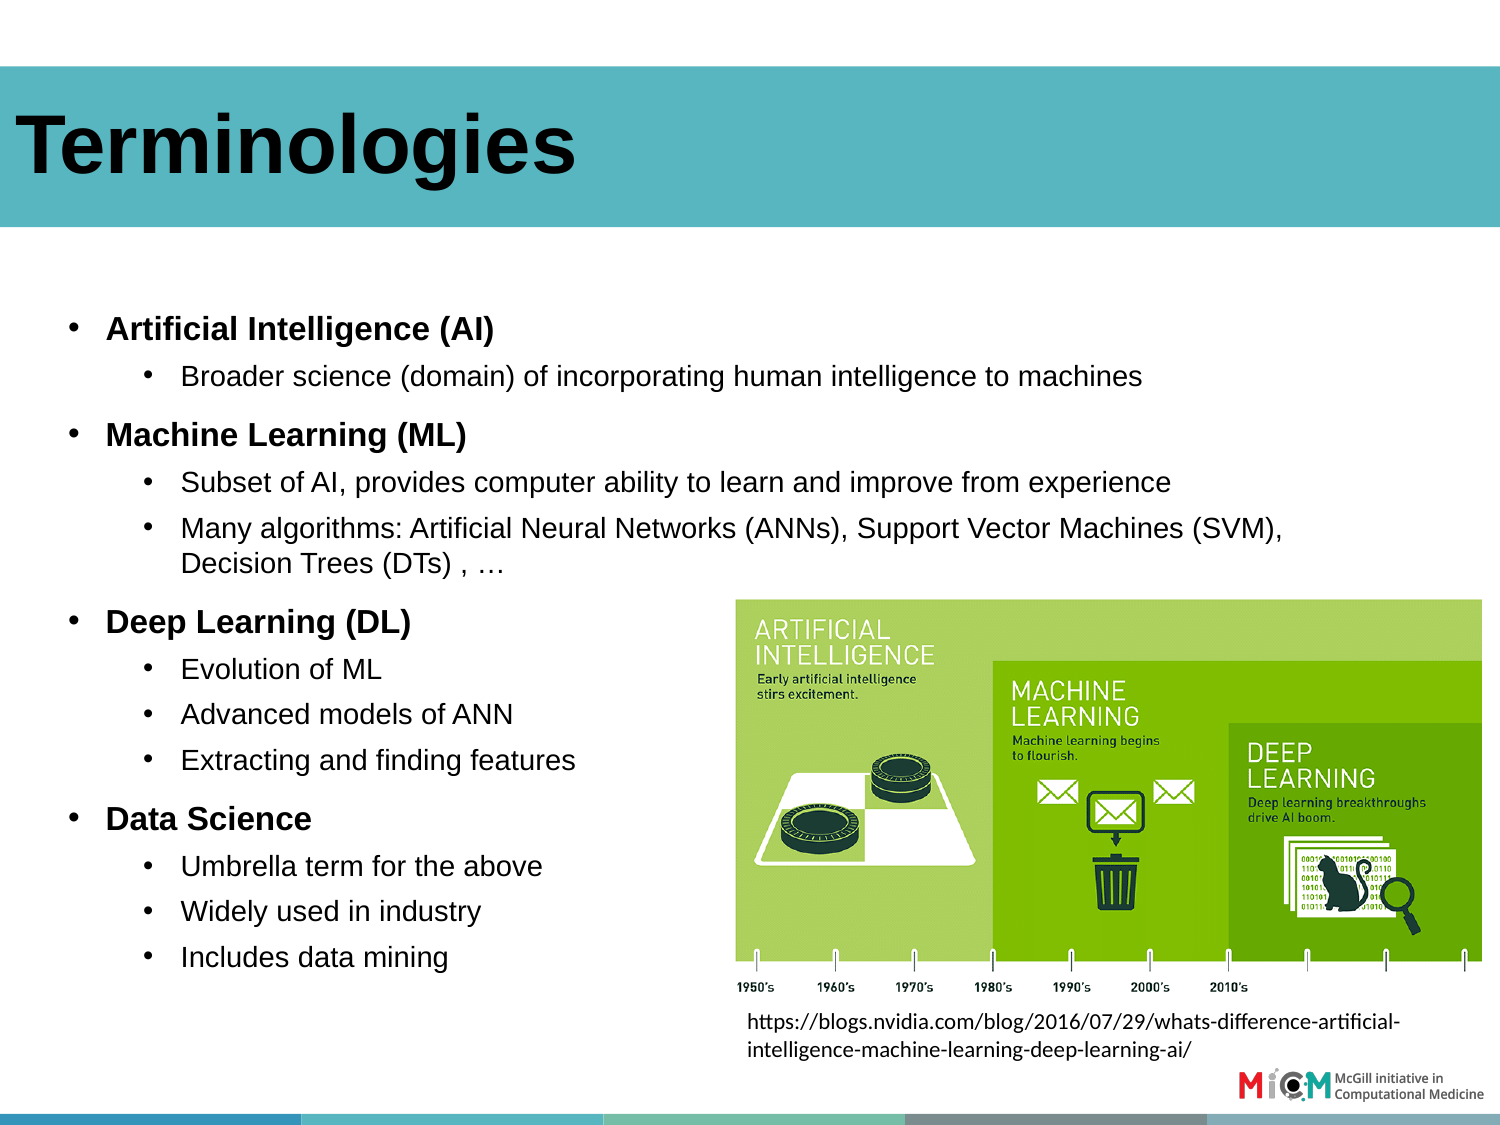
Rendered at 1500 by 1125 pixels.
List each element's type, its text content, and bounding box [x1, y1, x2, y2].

text_box [726, 299, 1468, 598]
list Artificial Intelligence (AI) Broader science (domain) of incorporating human intelligence to machines Machine Learning (ML) Subset of AI, provides computer ability to learn and improve from experience Many algorithms: Artificial Neural Networks (ANNs), Support Vector Machines (SVM), Decision Trees (DTs) , … Deep Learning (DL) Evolution of ML Advanced models of ANN Extracting and finding features Data Science Umbrella term for the above Widely used in industry Includes data mining [53, 299, 732, 1012]
title Terminologies [0, 66, 1500, 228]
picture [732, 597, 1482, 1000]
picture [1211, 1069, 1500, 1122]
text_box https://blogs.nvidia.com/blog/2016/07/29/whats-difference-artificial-intelligence-machine-learning-deep-learning-ai/ [732, 999, 1500, 1069]
